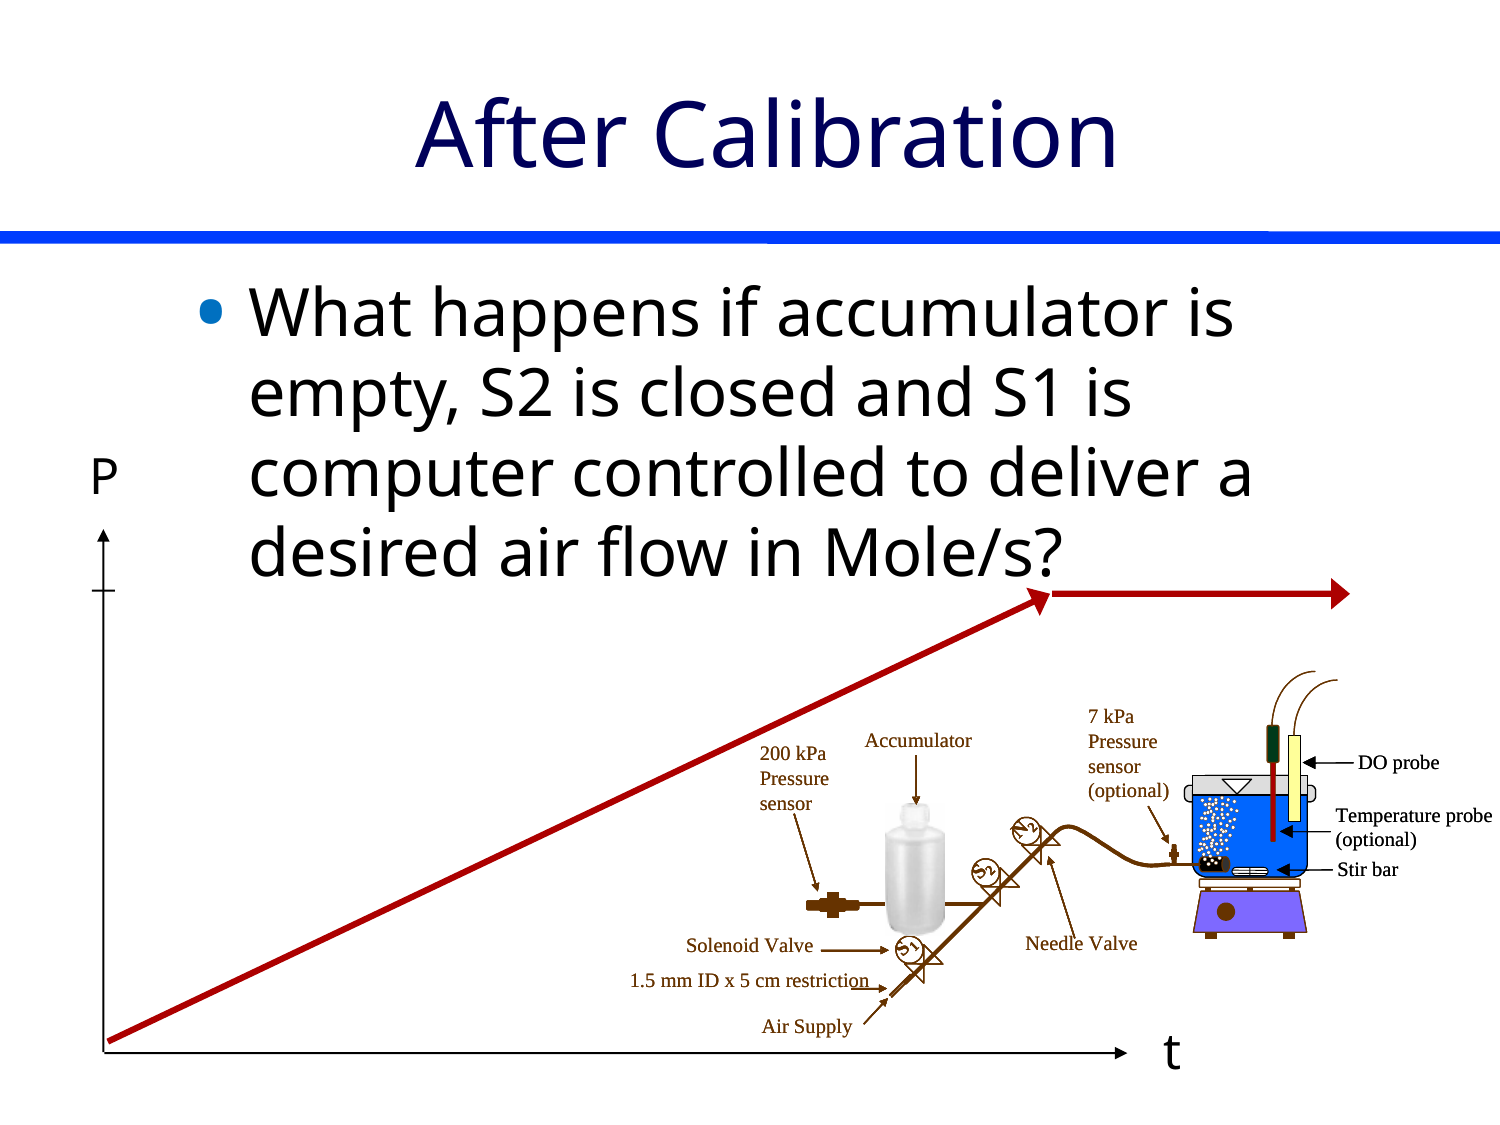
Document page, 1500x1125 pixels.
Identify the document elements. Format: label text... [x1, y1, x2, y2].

picture [620, 670, 1495, 1045]
title After Calibration [75, 37, 1463, 225]
text_box [1201, 583, 1351, 605]
list What happens if accumulator is empty, S2 is closed and S1 is computer controlled to deliver a desired air flow in Mole/s? [176, 262, 1426, 669]
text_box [0, 436, 1197, 1087]
